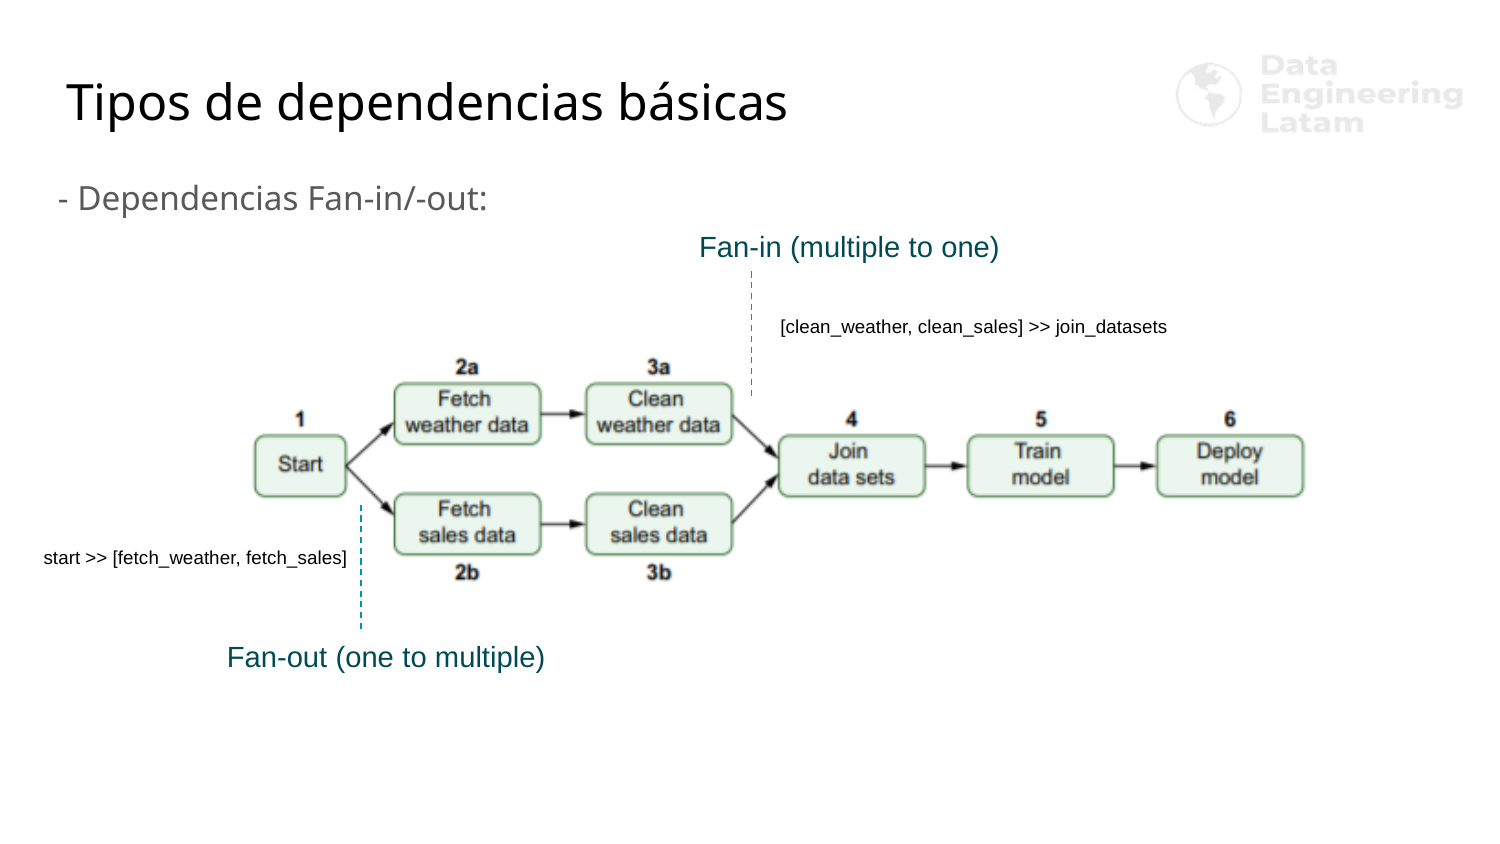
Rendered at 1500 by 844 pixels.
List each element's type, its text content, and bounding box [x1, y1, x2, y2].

text_box Fan-out (one to multiple) [212, 630, 575, 681]
text_box [clean_weather, clean_sales] >> join_datasets [765, 307, 1196, 345]
picture [244, 354, 1320, 591]
text_box start >> [fetch_weather, fetch_sales] [28, 538, 239, 576]
text_box - Dependencias Fan-in/-out: [42, 162, 844, 219]
picture [1171, 42, 1468, 146]
text_box Fan-in (multiple to one) [684, 220, 1023, 271]
title Tipos de dependencias básicas [51, 55, 1166, 150]
